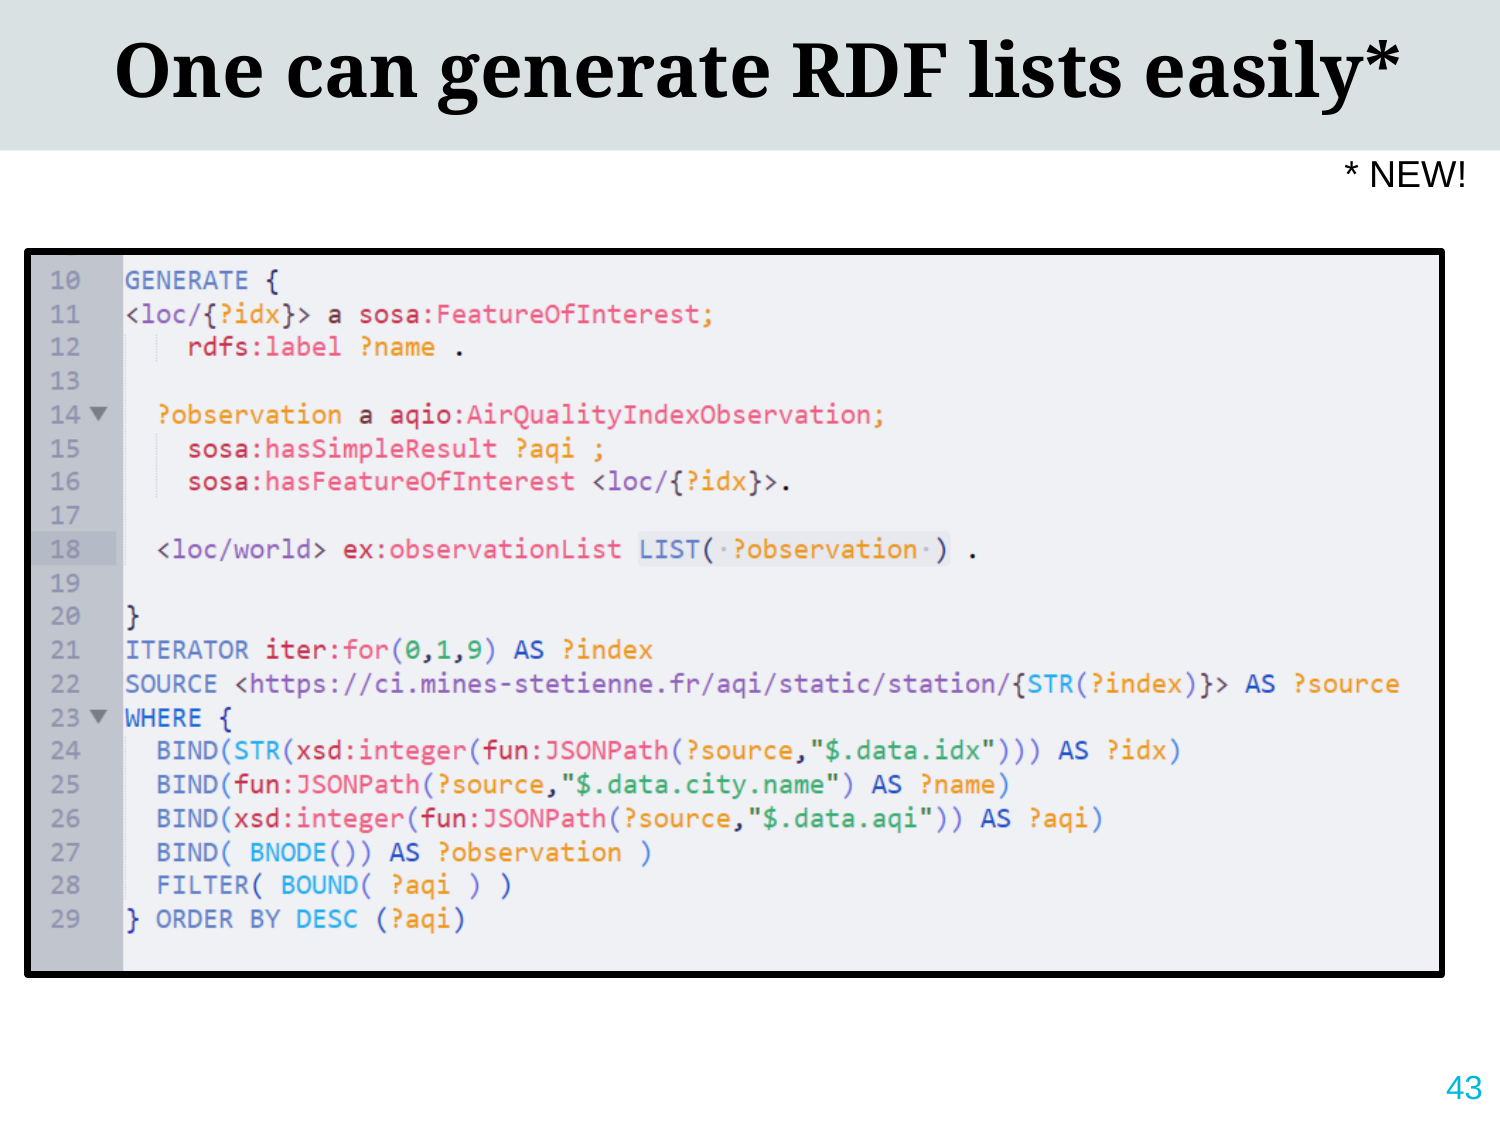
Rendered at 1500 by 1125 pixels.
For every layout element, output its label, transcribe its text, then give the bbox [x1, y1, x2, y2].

picture [30, 254, 1439, 972]
text_box * NEW! [1329, 142, 1483, 203]
title One can generate RDF lists easily* [16, 22, 1500, 185]
slide_number 43 [1376, 1053, 1484, 1120]
